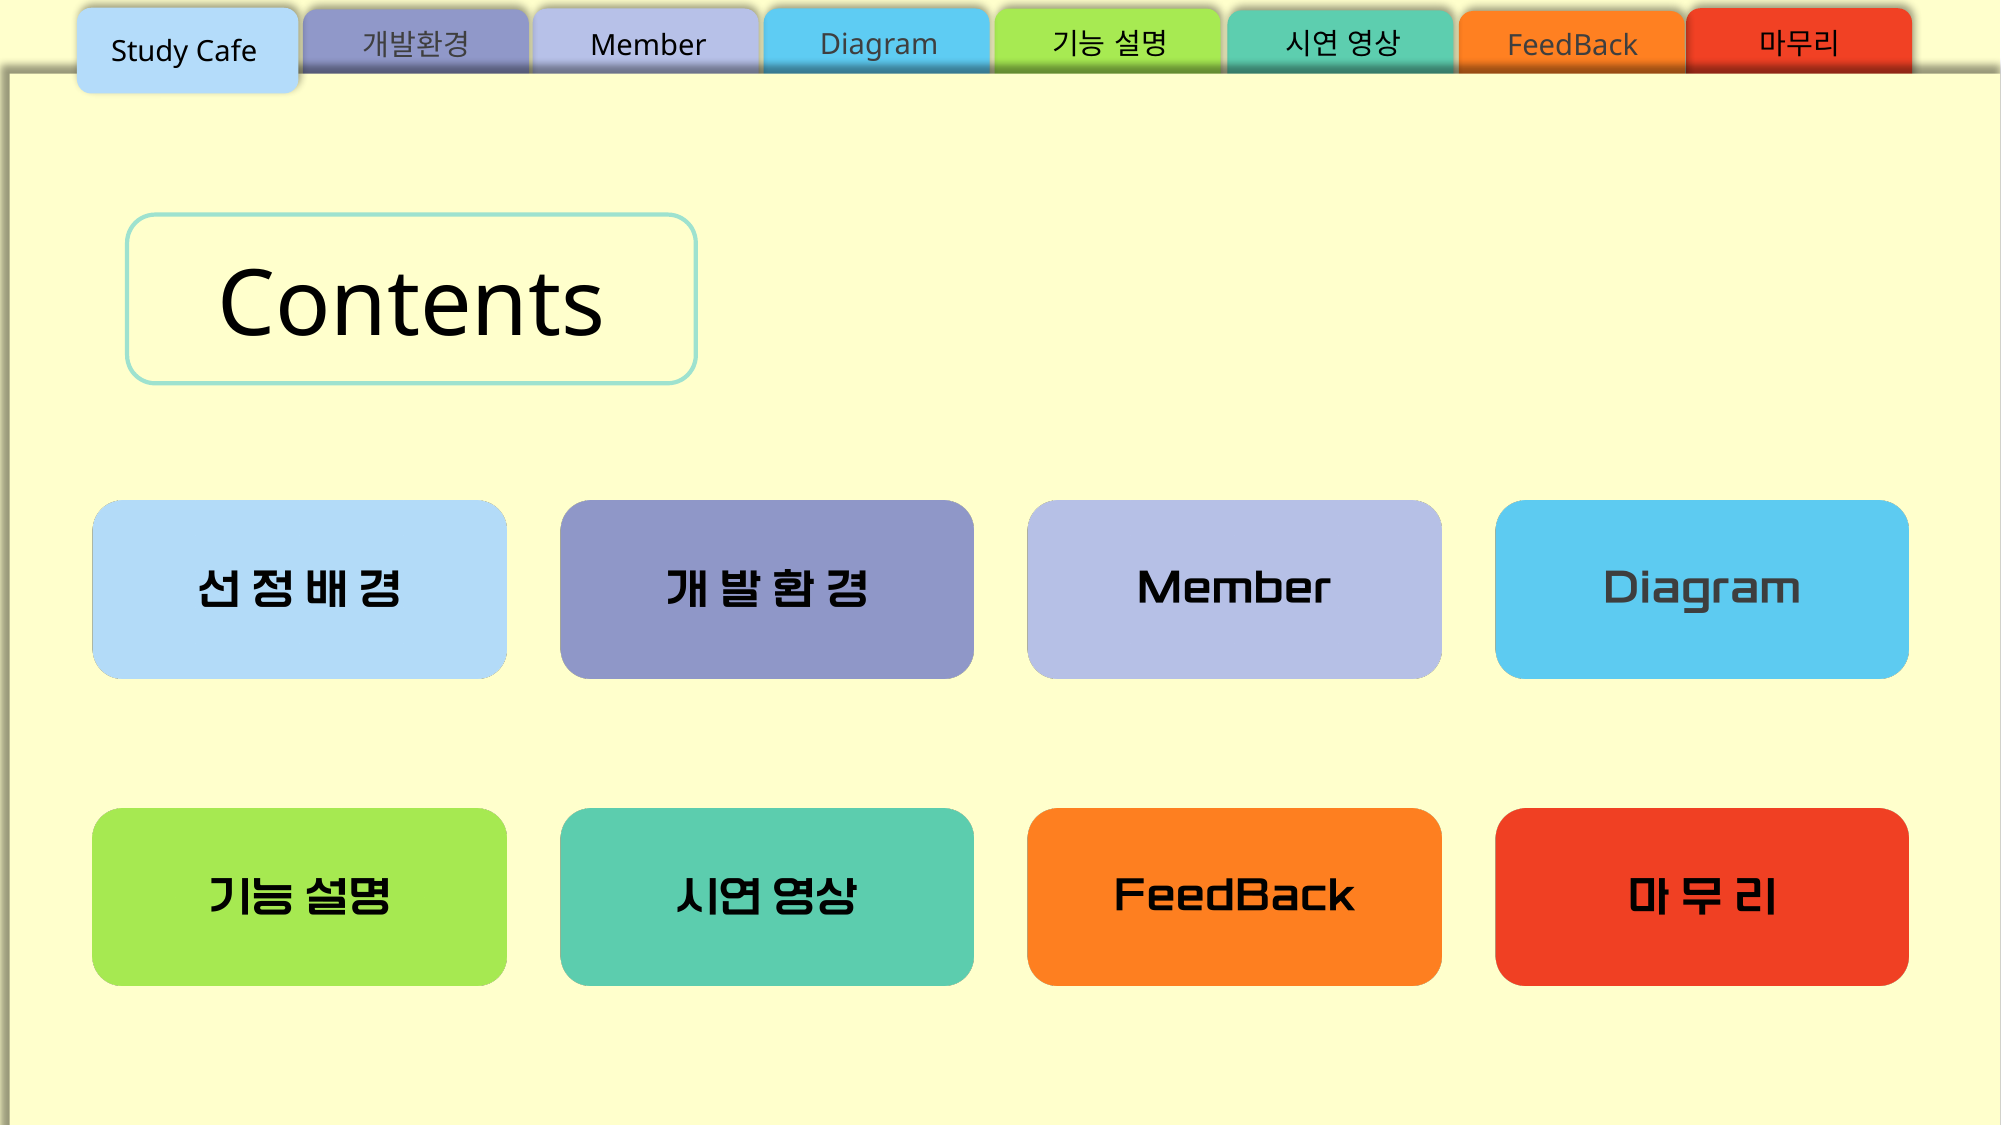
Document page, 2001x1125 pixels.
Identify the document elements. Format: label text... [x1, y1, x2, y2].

text_box 마무리 [1712, 12, 1889, 74]
text_box Diagram [791, 12, 968, 74]
text_box 개발환경 [328, 13, 505, 74]
text_box Contents [124, 212, 698, 386]
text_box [92, 500, 1909, 987]
text_box Study Cafe [92, 17, 276, 83]
text_box FeedBack [1473, 13, 1672, 74]
text_box 기능 설명 [1022, 12, 1199, 73]
text_box Member [560, 13, 737, 74]
text_box 시연 영상 [1255, 12, 1432, 74]
